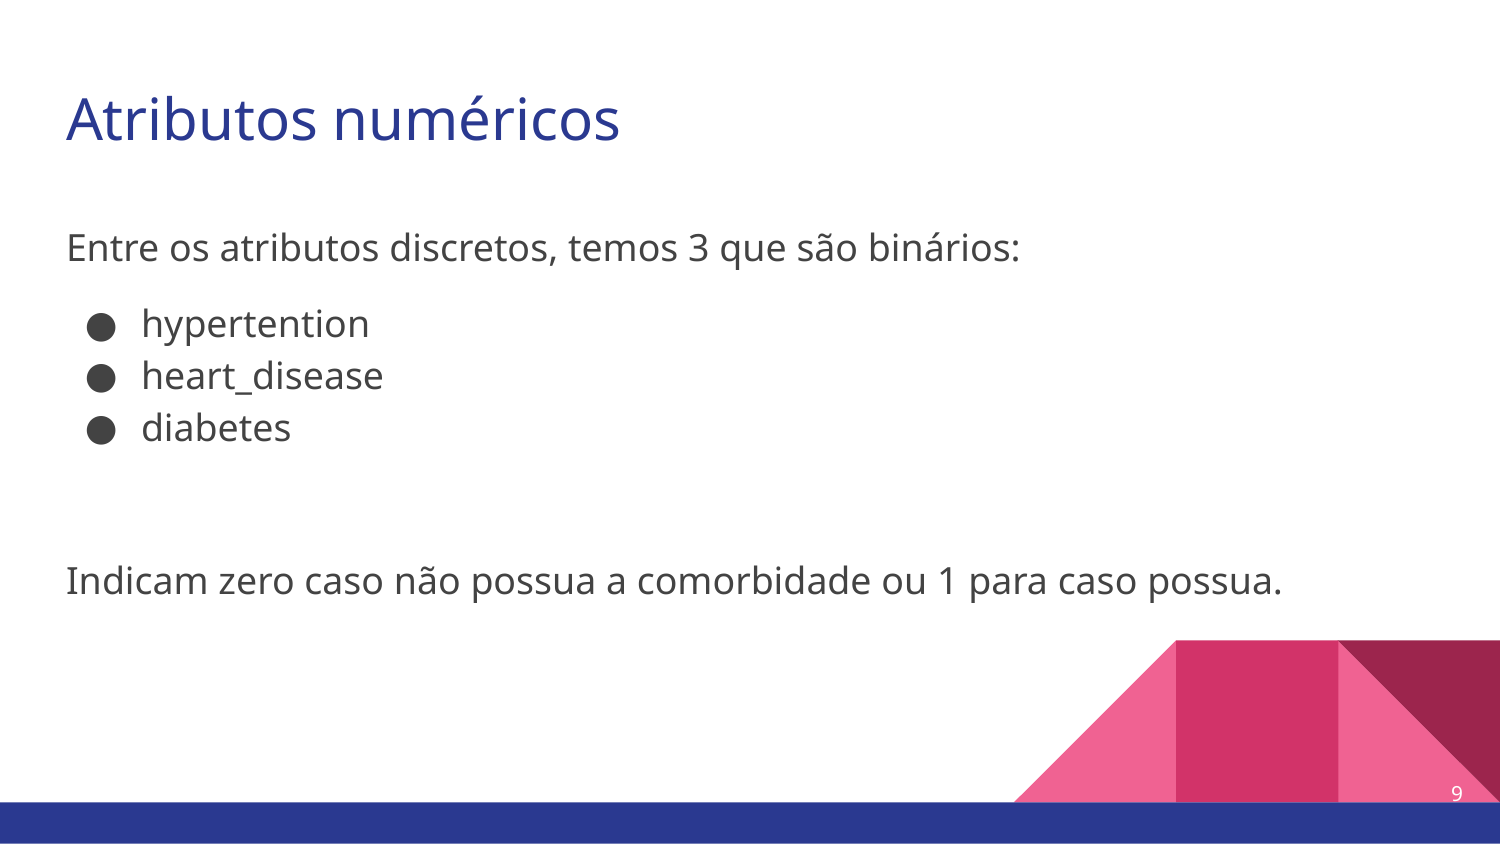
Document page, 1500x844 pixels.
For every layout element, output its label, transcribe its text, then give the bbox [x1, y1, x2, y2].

list Entre os atributos discretos, temos 3 que são binários: hypertention heart_disease diabetes Indicam zero caso não possua a comorbidade ou 1 para caso possua. [51, 201, 1449, 750]
title Atributos numéricos [51, 67, 1449, 167]
slide_number ‹#› [1387, 762, 1478, 828]
